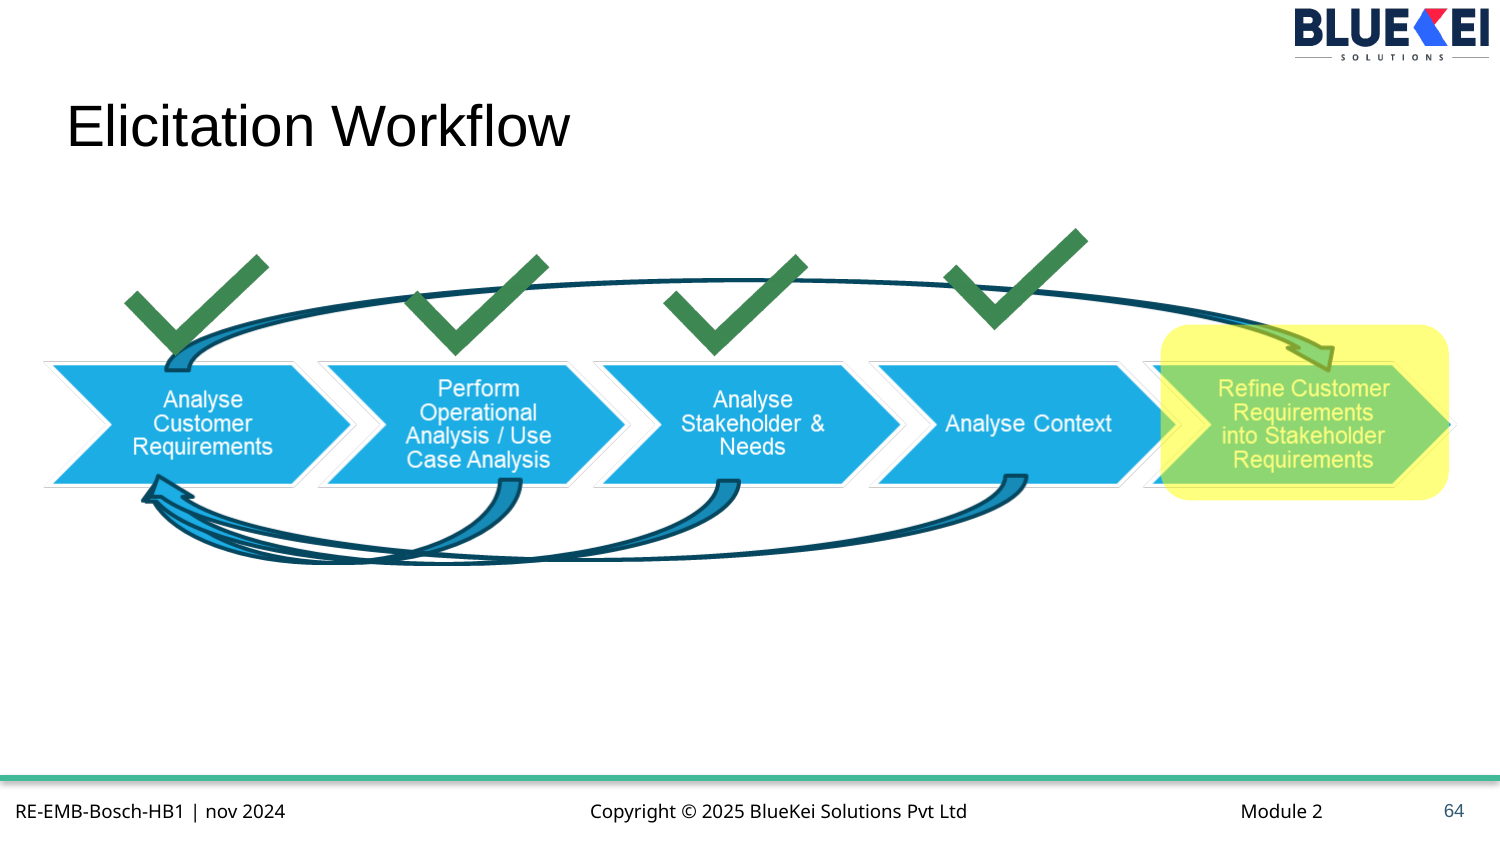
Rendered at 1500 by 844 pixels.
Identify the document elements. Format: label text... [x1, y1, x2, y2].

picture [155, 481, 222, 520]
picture [178, 522, 230, 547]
picture [956, 478, 1023, 519]
picture [438, 482, 518, 547]
picture [159, 499, 230, 536]
picture [217, 524, 390, 558]
slide_number 64 [1389, 777, 1480, 842]
title Elicitation Workflow [51, 72, 1449, 167]
picture [258, 549, 313, 559]
picture [43, 203, 1457, 566]
picture [660, 483, 736, 535]
picture [1293, 7, 1491, 63]
picture [409, 556, 477, 561]
